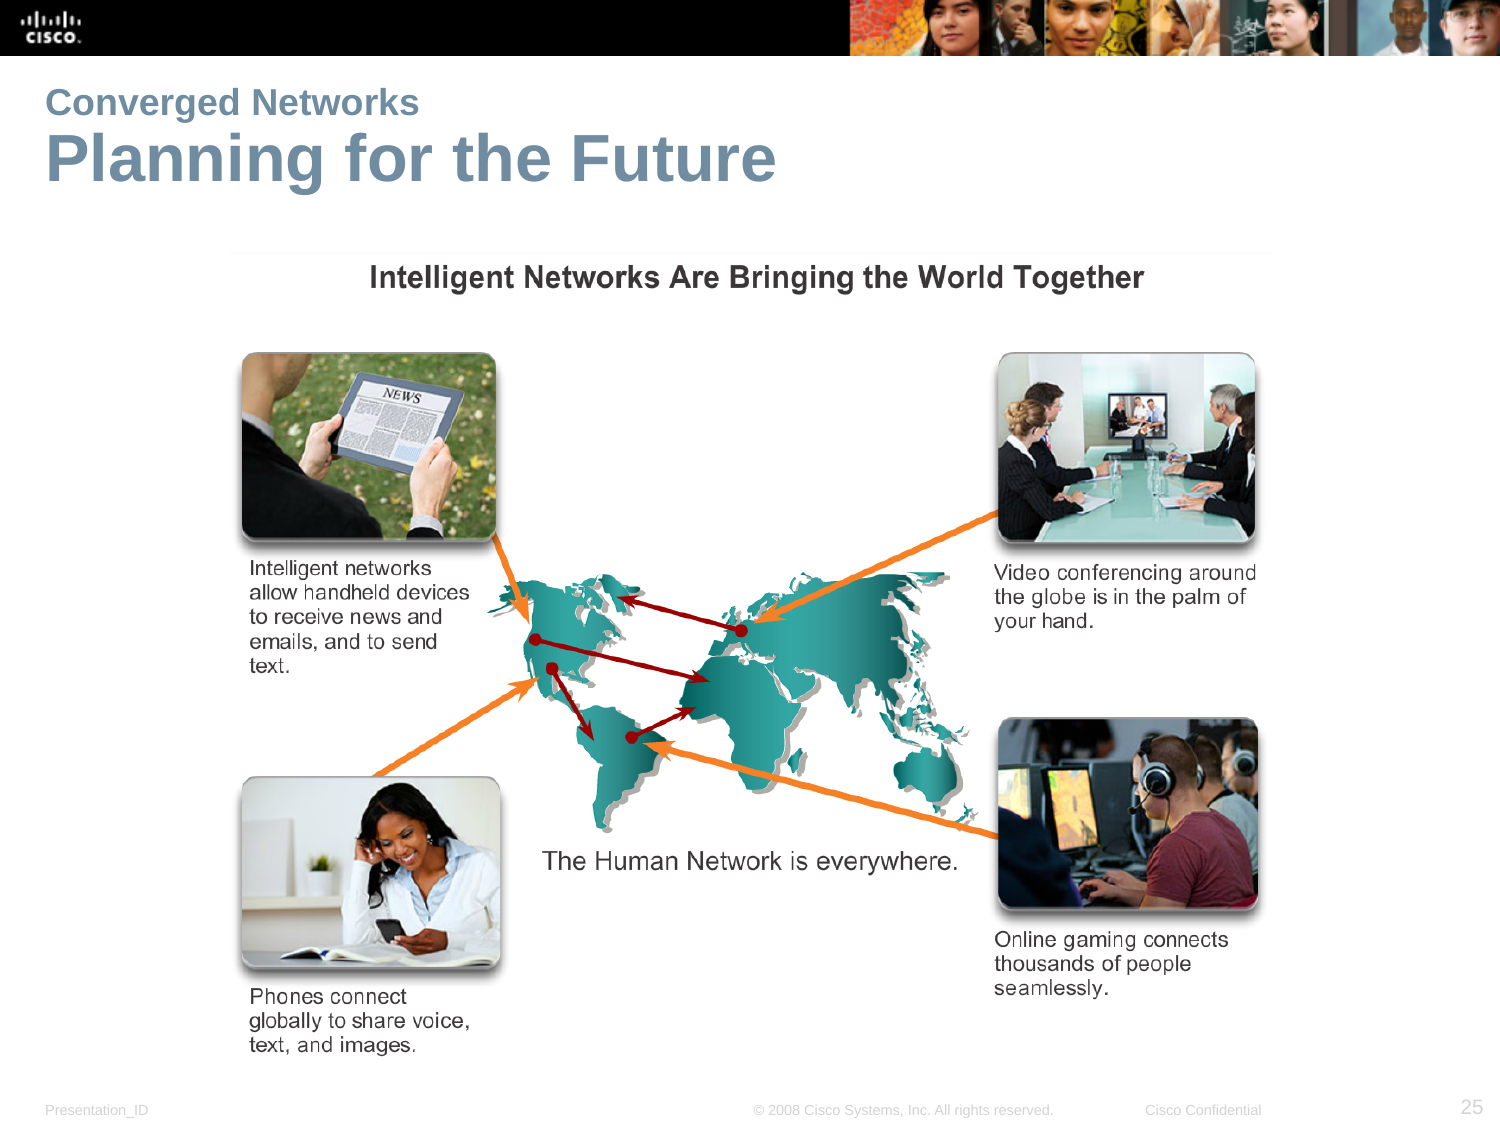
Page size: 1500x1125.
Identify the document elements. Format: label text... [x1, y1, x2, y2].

picture [0, 0, 1500, 56]
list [34, 252, 1468, 1061]
title Converged Networks Planning for the Future [31, 64, 1471, 203]
